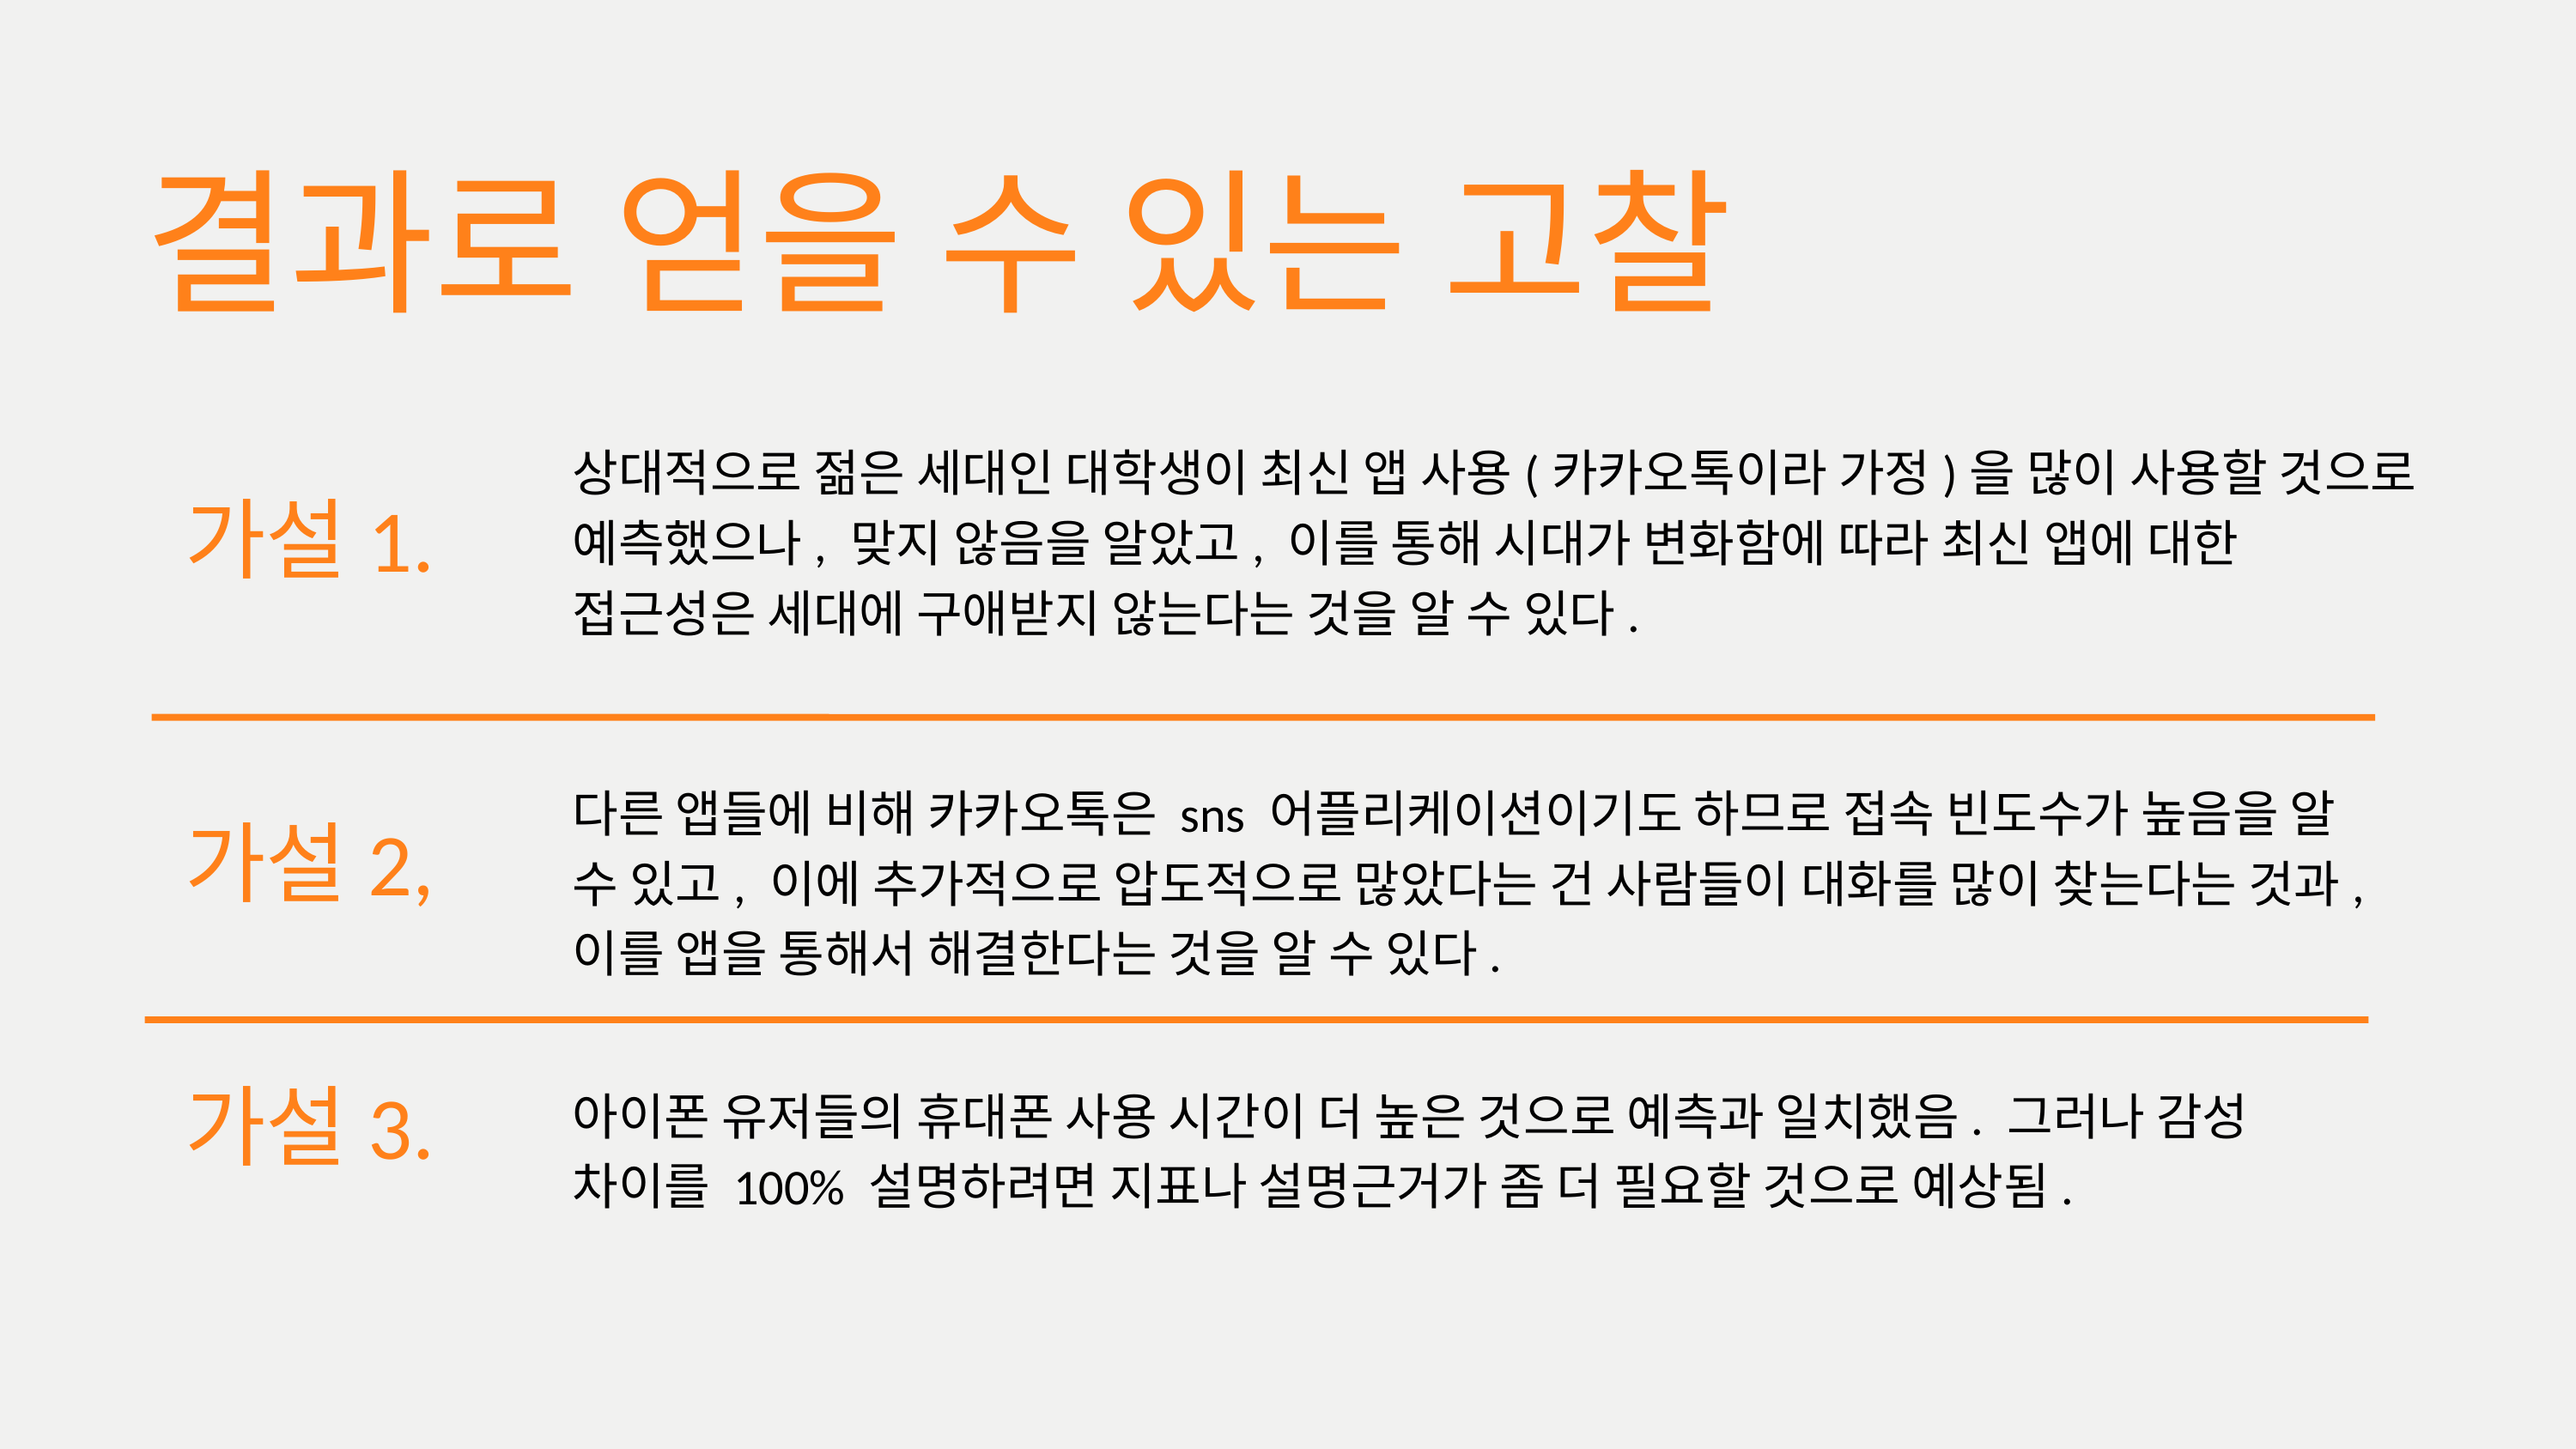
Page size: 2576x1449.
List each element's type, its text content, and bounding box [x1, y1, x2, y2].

text_box 가설3. [184, 1070, 811, 1177]
text_box 상대적으로 젊은 세대인 대학생이 최신 앱 사용(카카오톡이라 가정)을 많이 사용할 것으로 예측했으나, 맞지 않음을 알았고, 이를 통해 시대가 변화함에 따라 최신 앱에 대한 접근성은 세대에 구애받지 않는다는 것을 알 수 있다. [572, 431, 2432, 642]
text_box 가설1. [184, 484, 572, 591]
text_box 가설2, [184, 807, 811, 913]
text_box 결과로 얻을 수 있는 고찰 [144, 143, 2432, 333]
text_box 아이폰 유저들의 휴대폰 사용 시간이 더 높은 것으로 예측과 일치했음. 그러나 감성 차이를 100% 설명하려면 지표나 설명근거가 좀 더 필요할 것으로 예상됨. [572, 1075, 2376, 1216]
text_box 다른 앱들에 비해 카카오톡은 sns 어플리케이션이기도 하므로 접속 빈도수가 높음을 알 수 있고, 이에 추가적으로 압도적으로 많았다는 건 사람들이 대화를 많이 찾는다는 것과, 이를 앱을 통해서 해결한다는 것을 알 수 있다. [572, 772, 2376, 983]
